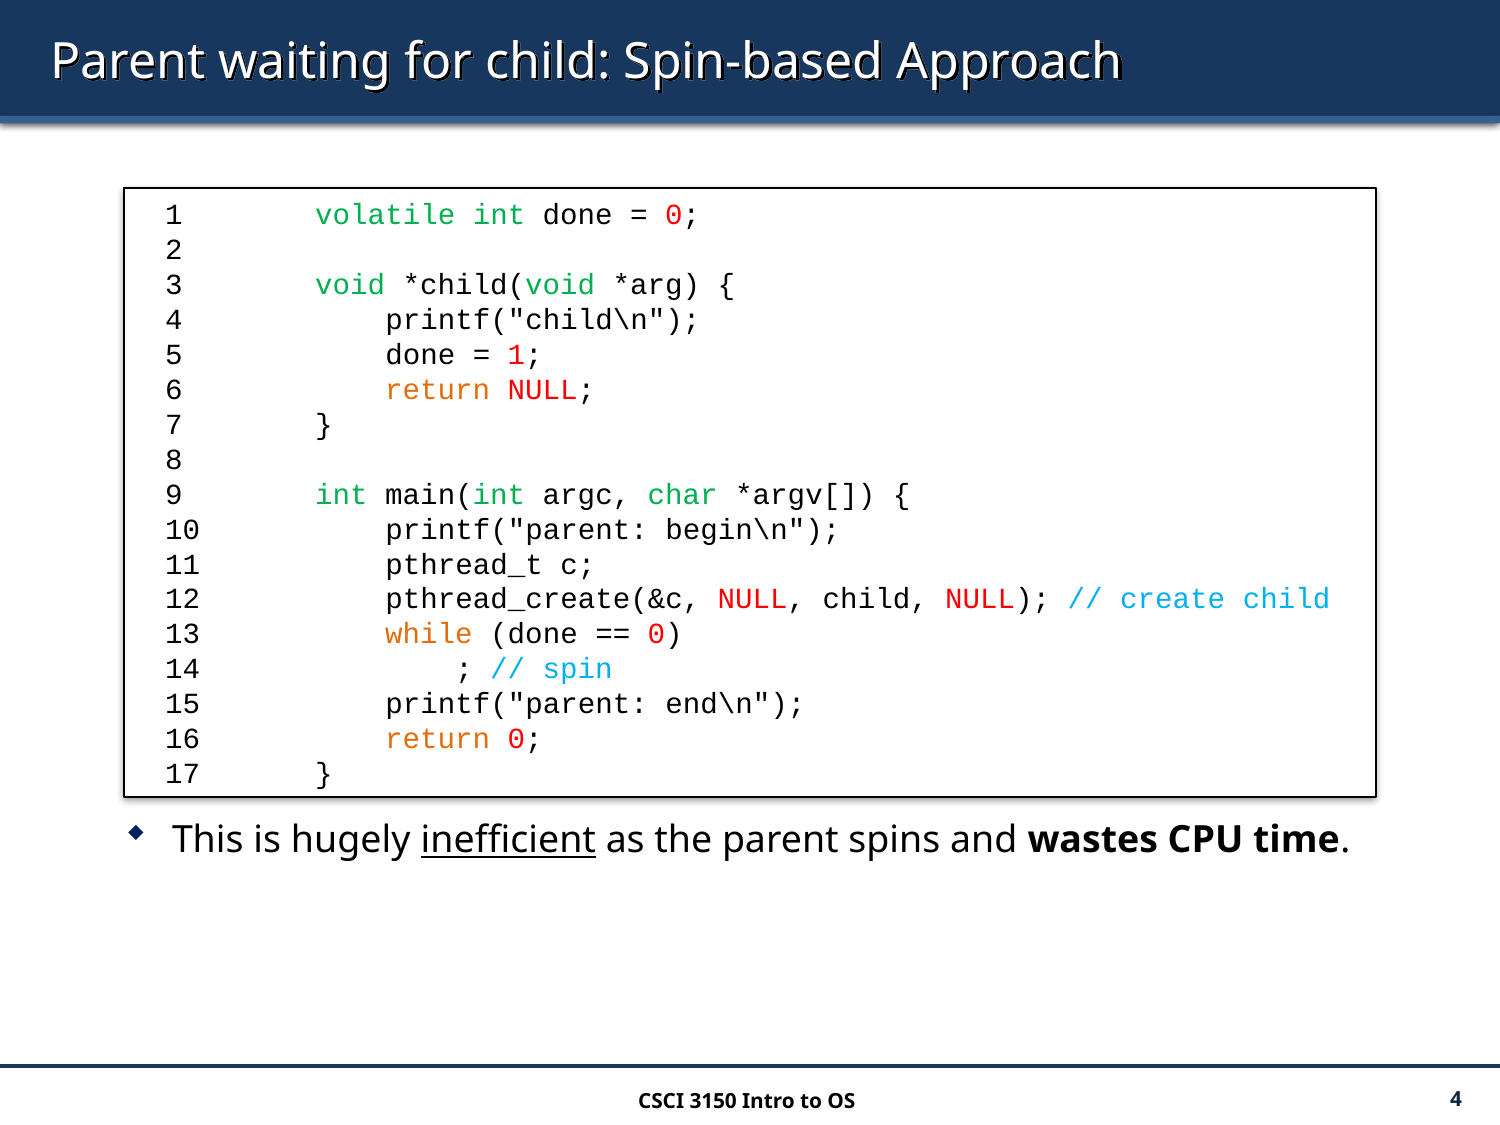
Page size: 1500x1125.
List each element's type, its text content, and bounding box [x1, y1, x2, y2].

footer CSCI 3150 Intro to OS [497, 1079, 997, 1117]
list This is hugely inefficient as the parent spins and wastes CPU time. [34, 144, 1477, 1048]
slide_number 4 [1306, 1081, 1483, 1118]
text_box 1 volatile int done = 0; 2 3 void *child(void *arg) { 4 printf("child\n"); 5 done = 1; 6 return NULL; 7 } 8 9 int main(int argc, char *argv[]) { 10 printf("parent: begin\n"); 11 pthread_t c; 12 pthread_create(&c, NULL, child, NULL); // create child 13 while (done == 0) 14 ; // spin 15 printf("parent: end\n"); 16 return 0; 17 } [121, 185, 1379, 800]
title Parent waiting for child: Spin-based Approach [34, 10, 1477, 107]
